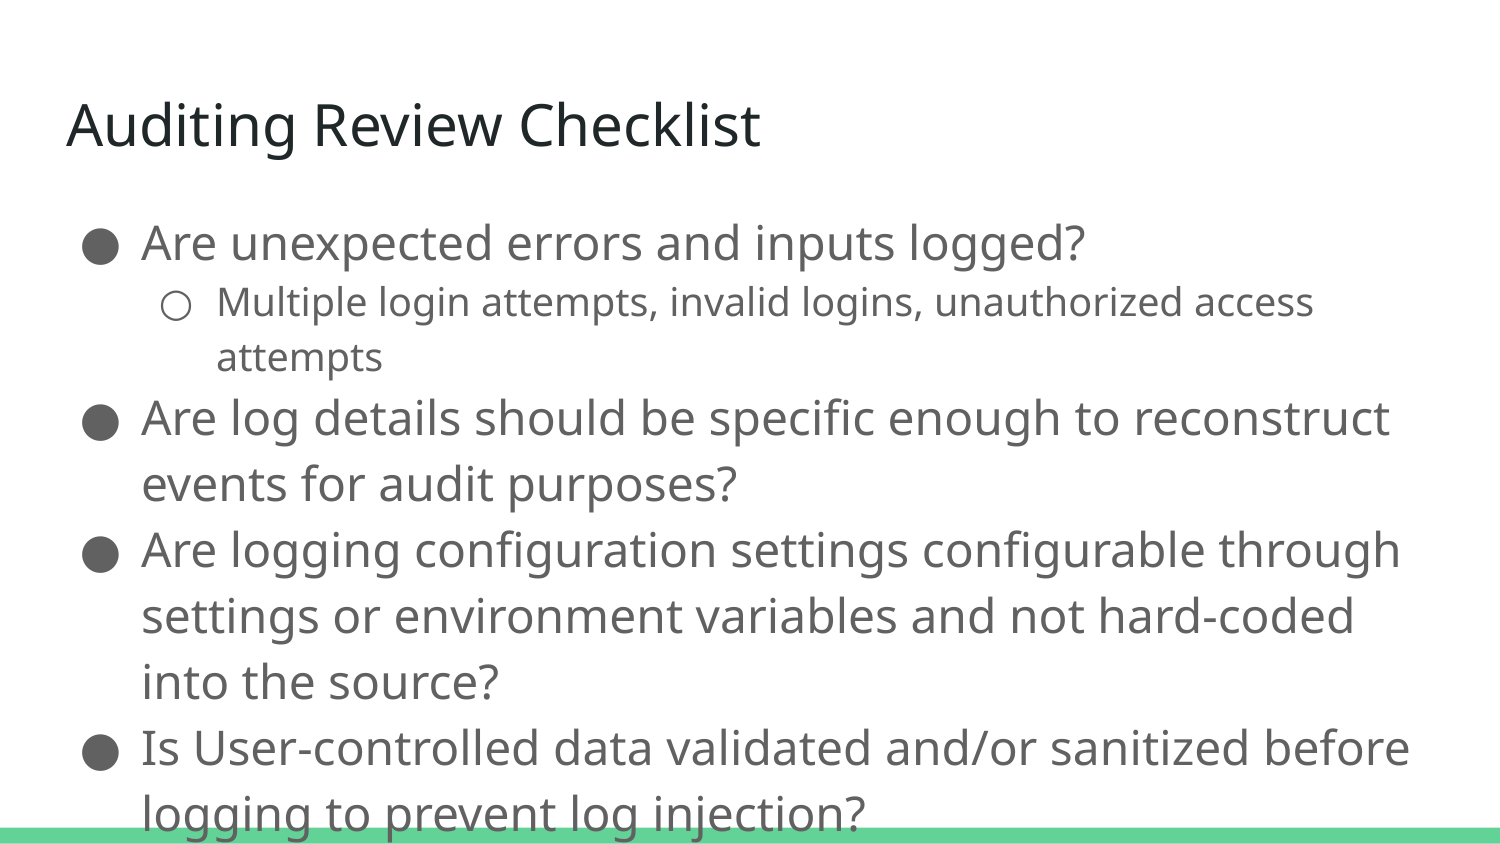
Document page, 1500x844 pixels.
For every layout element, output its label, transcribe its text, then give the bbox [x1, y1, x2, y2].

list Are unexpected errors and inputs logged? Multiple login attempts, invalid logins, unauthorized access attempts Are log details should be specific enough to reconstruct events for audit purposes? Are logging configuration settings configurable through settings or environment variables and not hard-coded into the source? Is User-controlled data validated and/or sanitized before logging to prevent log injection? [51, 189, 1449, 750]
title Auditing Review Checklist [51, 72, 1449, 167]
